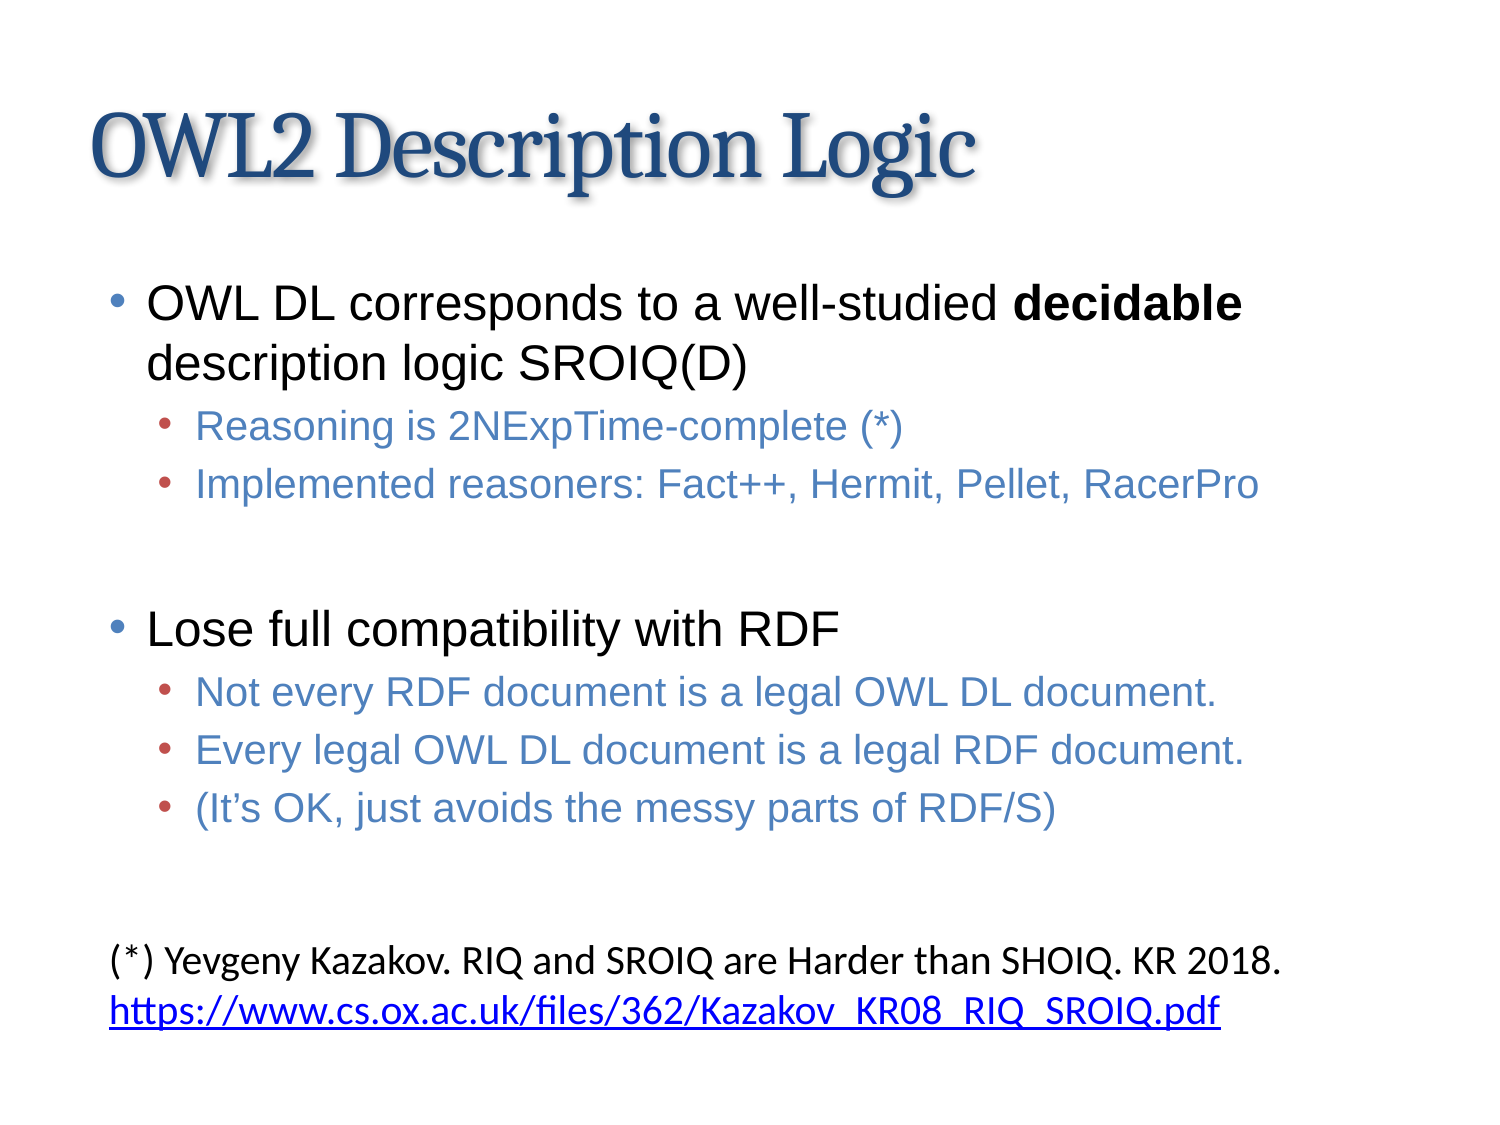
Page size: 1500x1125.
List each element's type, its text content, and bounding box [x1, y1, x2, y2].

list OWL DL corresponds to a well-studied decidable description logic SROIQ(D) Reasoning is 2NExpTime-complete (*) Implemented reasoners: Fact++, Hermit, Pellet, RacerPro Lose full compatibility with RDF Not every RDF document is a legal OWL DL document. Every legal OWL DL document is a legal RDF document. (It’s OK, just avoids the messy parts of RDF/S) (*) Yevgeny Kazakov. RIQ and SROIQ are Harder than SHOIQ. KR 2018. https://www.cs.ox.ac.uk/files/362/Kazakov_KR08_RIQ_SROIQ.pdf [74, 262, 1426, 1051]
title OWL2 Description Logic [75, 45, 1427, 233]
